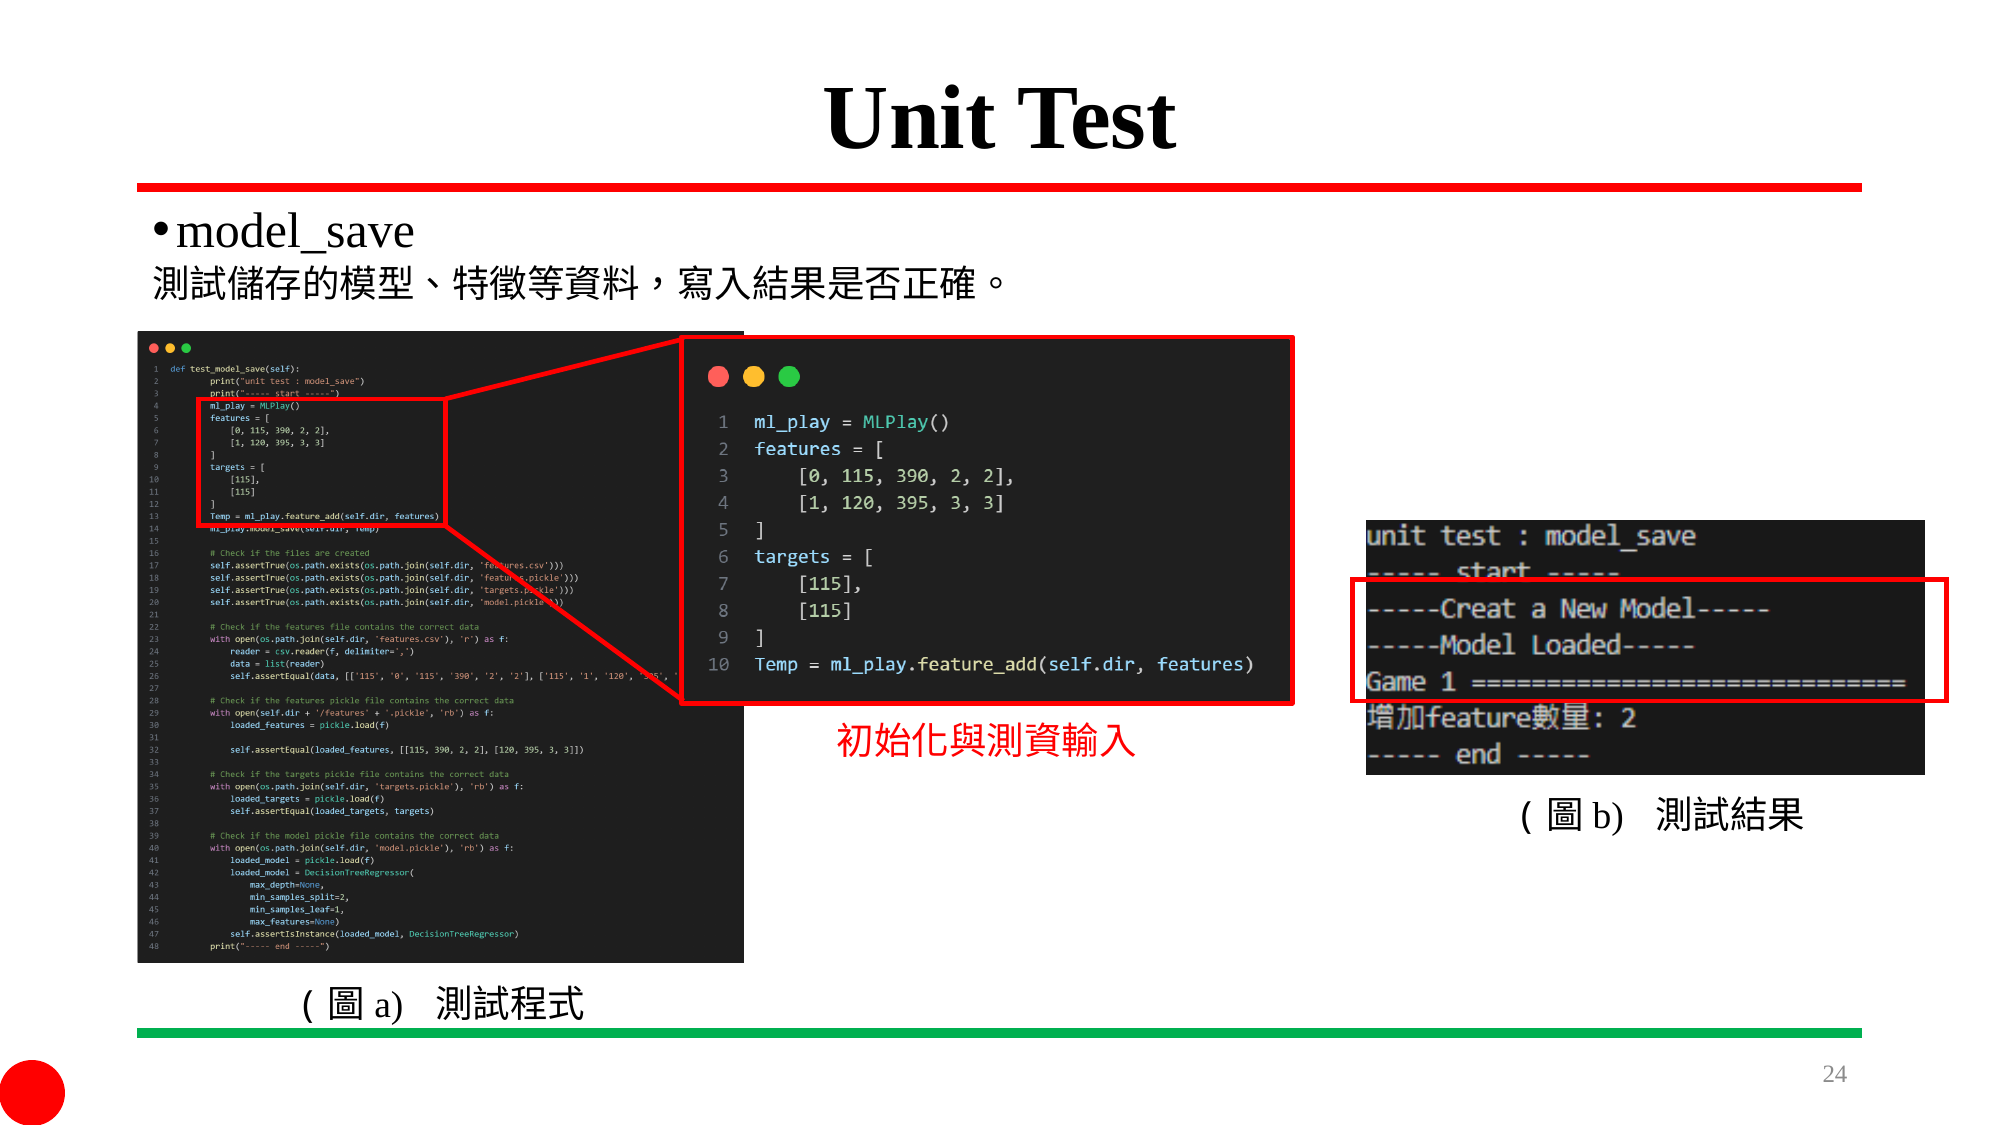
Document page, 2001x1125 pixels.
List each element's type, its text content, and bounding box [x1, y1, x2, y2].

text_box (圖a) 測試程式 [281, 972, 600, 1032]
slide_number 24 [1412, 1042, 1863, 1103]
text_box [1925, 579, 1948, 702]
picture [1366, 520, 1925, 775]
text_box 初始化與測資輸入 [821, 709, 1152, 770]
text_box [445, 338, 684, 399]
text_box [445, 525, 684, 701]
text_box (圖b) 測試結果 [1500, 783, 1821, 844]
list model_save 測試儲存的模型、特徵等資料，寫入結果是否正確。 [137, 197, 1863, 1024]
text_box [0, 1060, 65, 1125]
picture [137, 331, 1290, 963]
title Unit Test [137, 59, 1863, 178]
text_box [1351, 579, 1366, 702]
